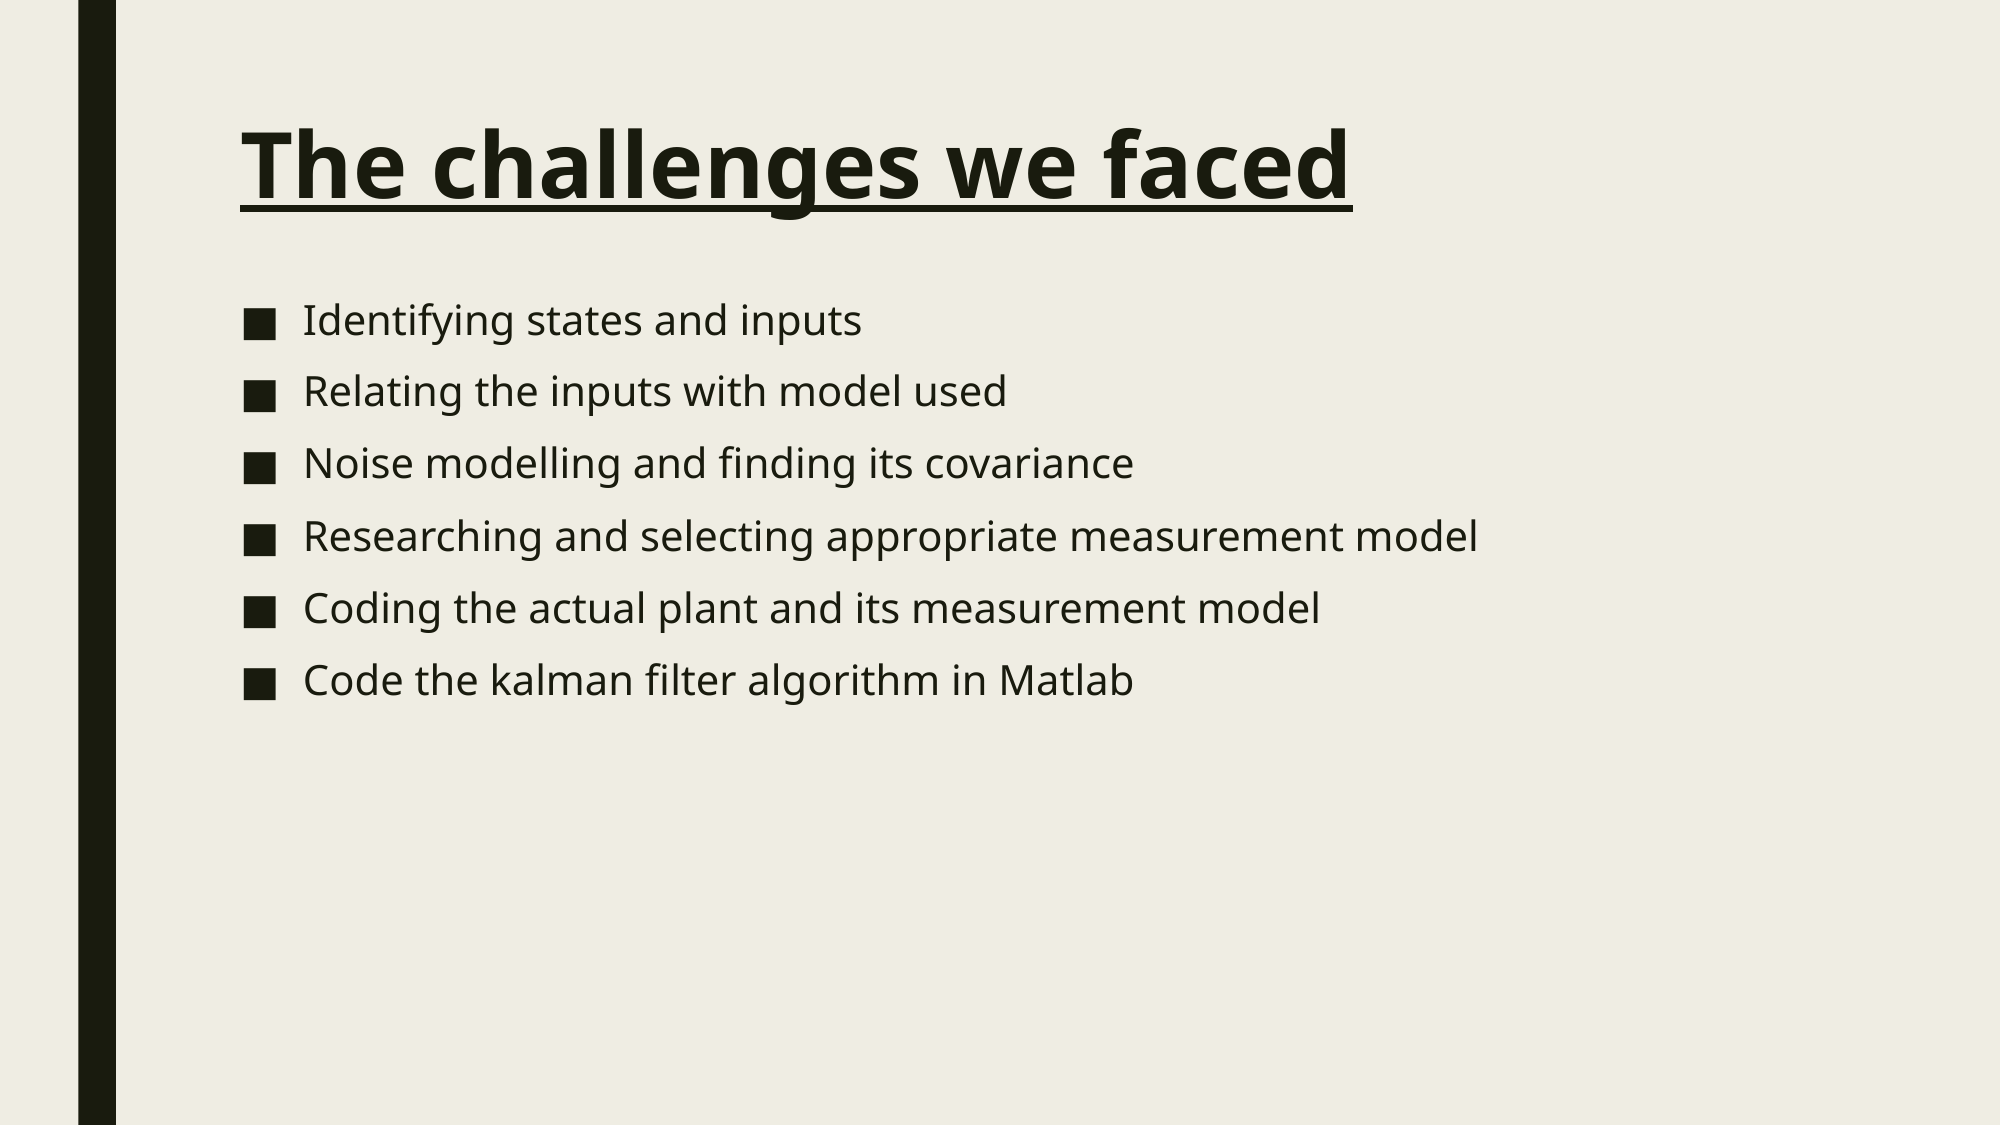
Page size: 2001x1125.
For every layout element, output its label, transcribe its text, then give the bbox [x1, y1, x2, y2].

title The challenges we faced [225, 112, 1800, 289]
list Identifying states and inputs Relating the inputs with model used Noise modelling and finding its covariance Researching and selecting appropriate measurement model Coding the actual plant and its measurement model Code the kalman filter algorithm in Matlab [225, 289, 1800, 878]
